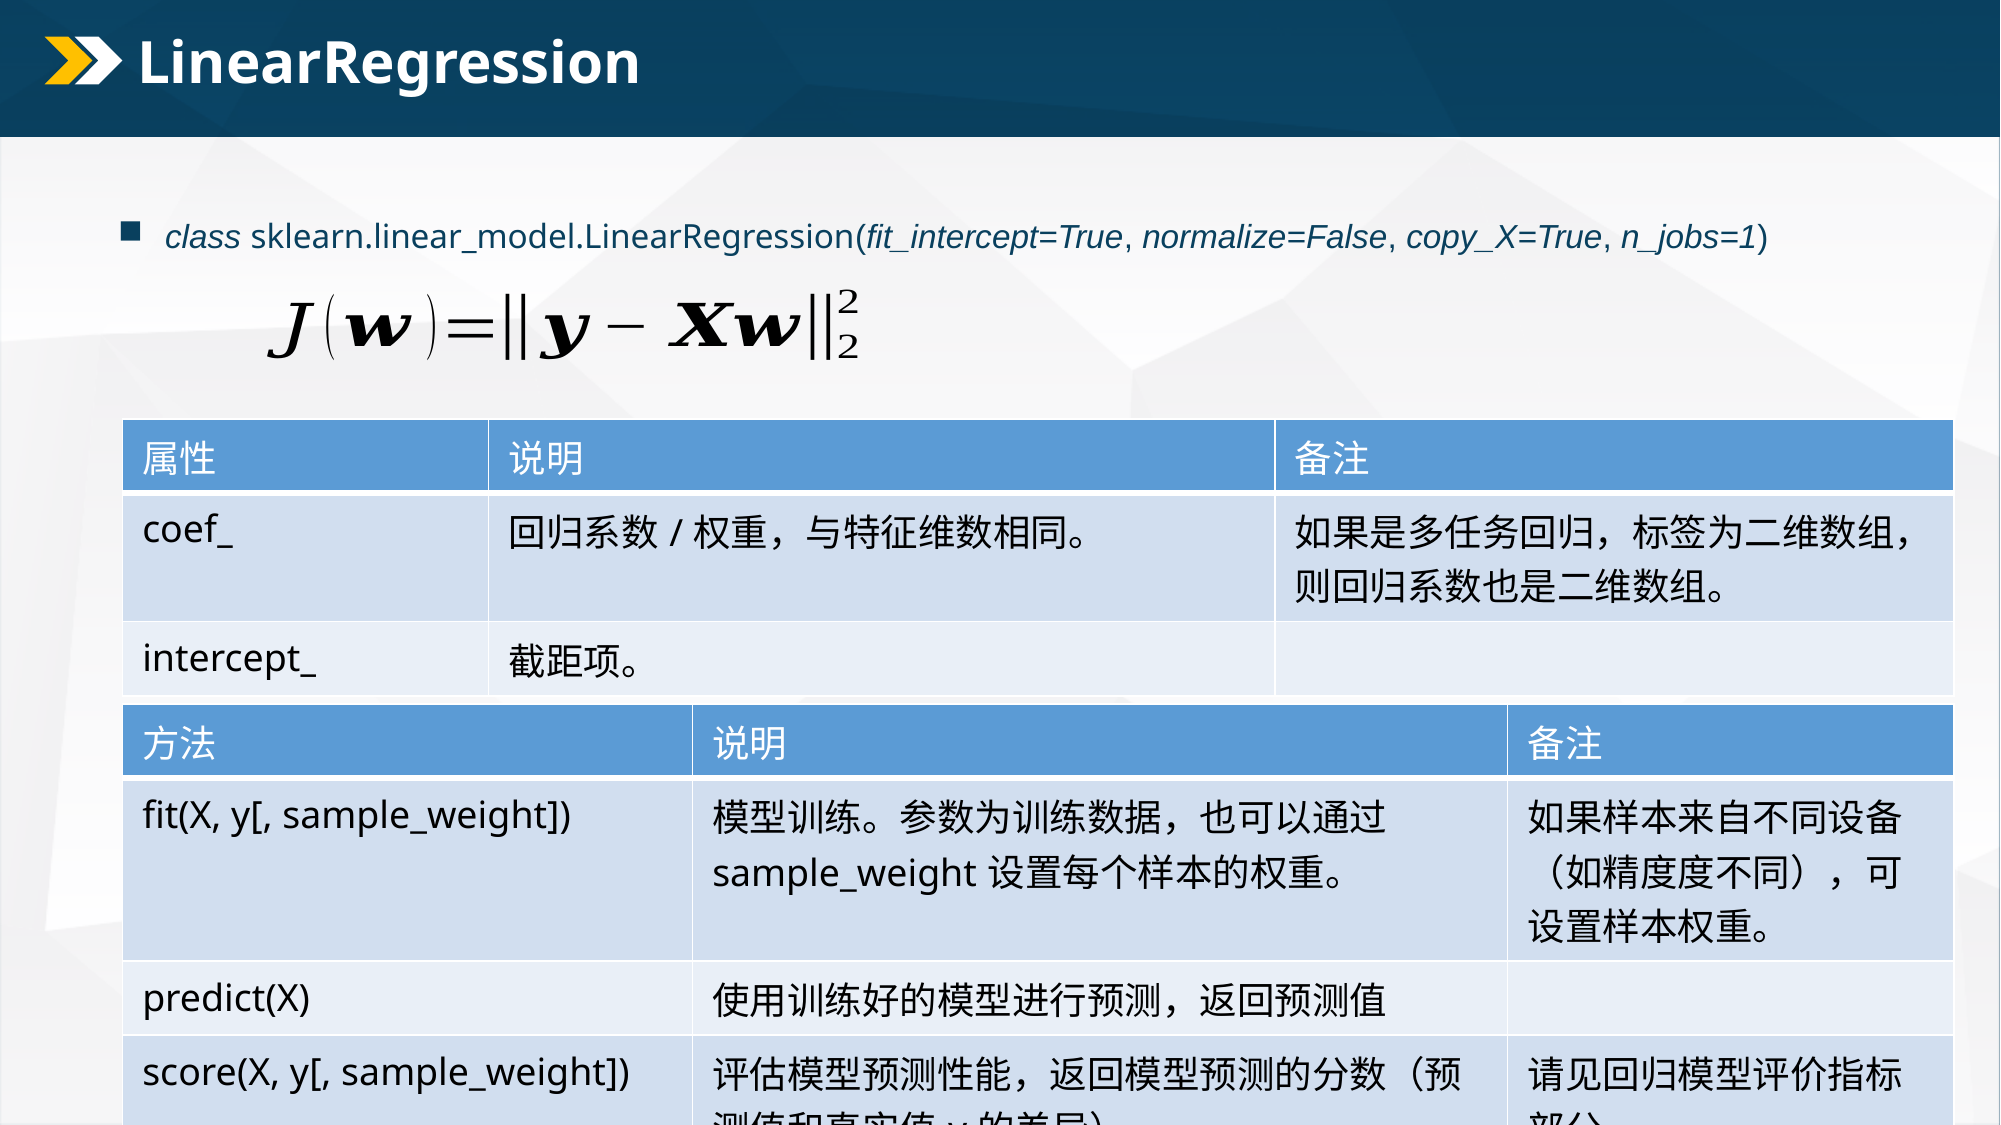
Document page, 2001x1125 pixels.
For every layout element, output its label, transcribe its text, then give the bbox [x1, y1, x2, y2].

list class sklearn.linear_model.LinearRegression(fit_intercept=True, normalize=False, copy_X=True, n_jobs=1) [103, 188, 1868, 1048]
title LinearRegression [122, 25, 1723, 137]
picture [0, 0, 2000, 1125]
